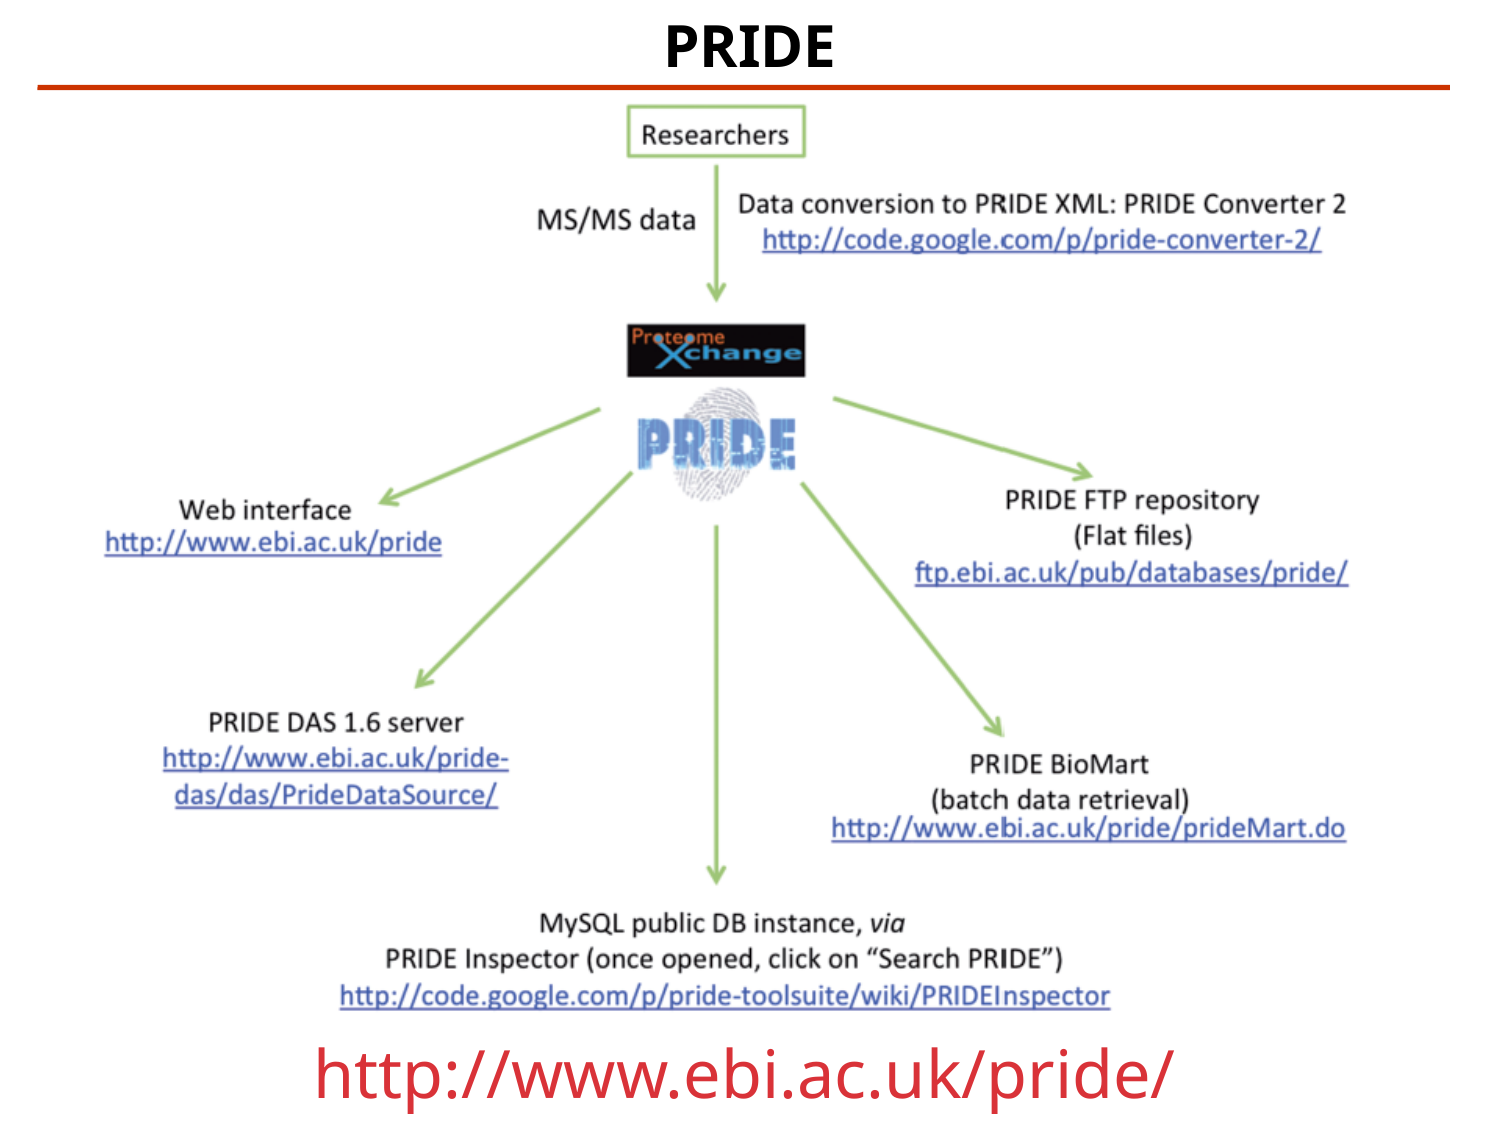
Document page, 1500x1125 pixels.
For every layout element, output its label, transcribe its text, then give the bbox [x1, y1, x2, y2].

text_box http://www.ebi.ac.uk/pride/ [298, 1026, 1192, 1120]
picture [87, 91, 1401, 1018]
title PRIDE [112, 0, 1388, 87]
